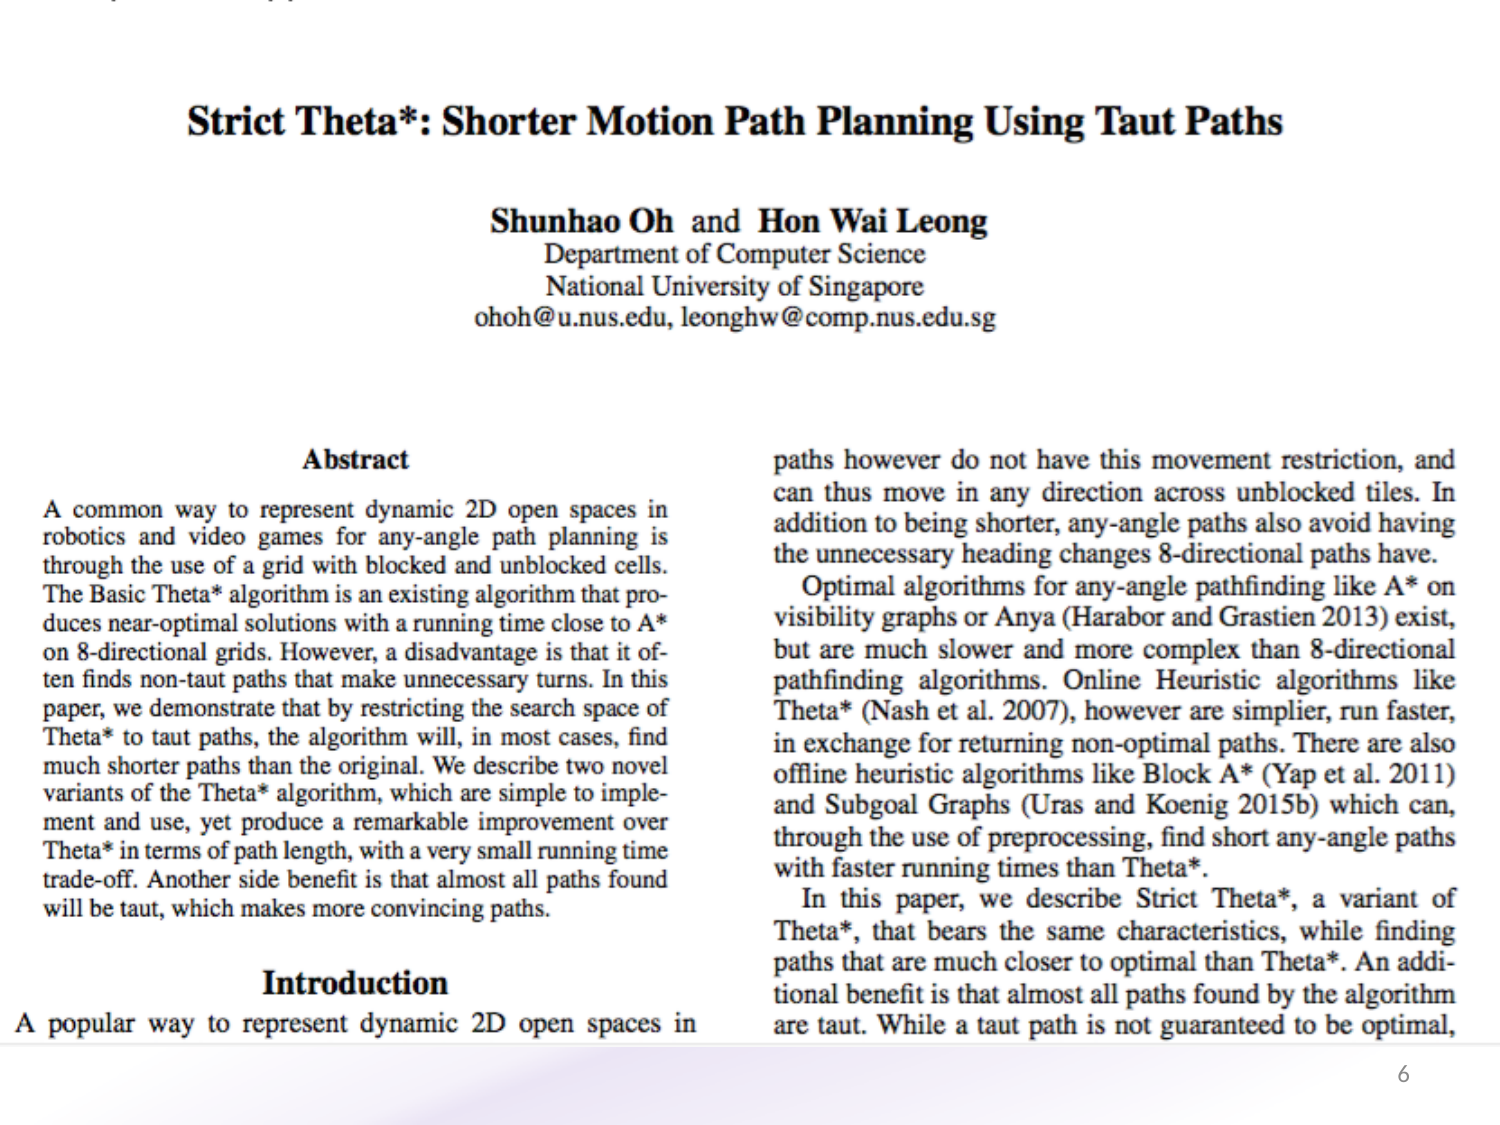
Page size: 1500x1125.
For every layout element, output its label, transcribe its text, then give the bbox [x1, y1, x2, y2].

picture [0, 0, 1500, 1125]
slide_number 6 [1074, 1055, 1425, 1103]
